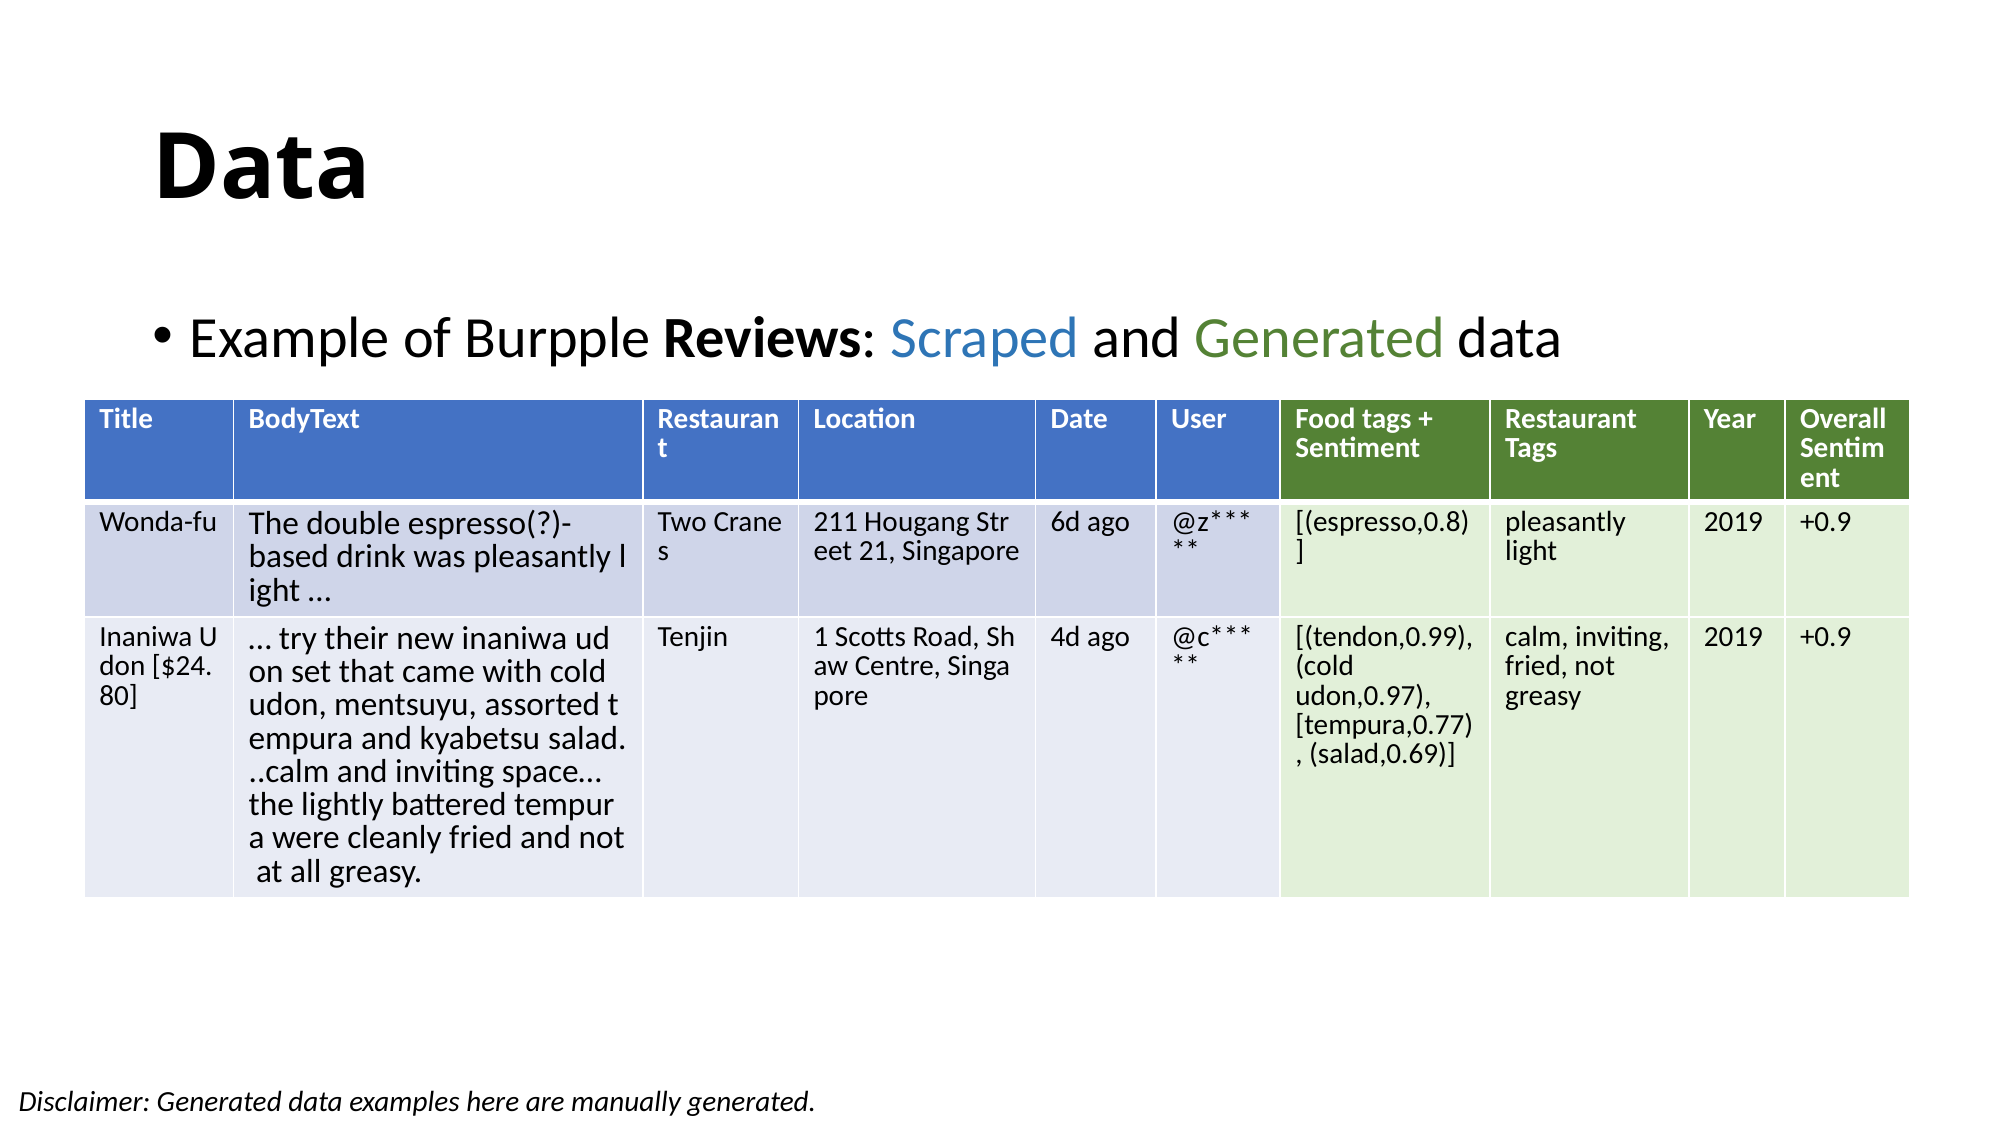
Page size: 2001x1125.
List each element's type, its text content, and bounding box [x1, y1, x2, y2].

table_cell @z***** [1157, 505, 1279, 616]
title Data [137, 59, 1863, 278]
table_header Food tags + Sentiment [1281, 400, 1489, 499]
table_cell 211 Hougang Street 21, Singapore [799, 505, 1035, 616]
table_cell The double espresso(?)-based drink was pleasantly light … [234, 505, 642, 616]
table_cell +0.9 [1786, 618, 1909, 897]
table_cell Wonda-fu [85, 505, 233, 616]
table_header Year [1690, 400, 1784, 499]
table_header Title [85, 400, 233, 499]
table_header Overall Sentiment [1786, 400, 1909, 499]
table_cell 1 Scotts Road, Shaw Centre, Singapore [799, 618, 1035, 897]
table_header Restaurant Tags [1491, 400, 1688, 499]
table_cell … try their new inaniwa udon set that came with cold udon, mentsuyu, assorted tempura and kyabetsu salad...calm and inviting space…the lightly battered tempura were cleanly fried and not at all greasy. [234, 618, 642, 897]
table_cell Two Cranes [644, 505, 798, 616]
table_cell 2019 [1690, 618, 1784, 897]
table_header Location [799, 400, 1035, 499]
table_header Restaurant [644, 400, 798, 499]
table_cell [(tendon,0.99), (cold udon,0.97), [tempura,0.77), (salad,0.69)] [1281, 618, 1489, 897]
table_cell Tenjin [644, 618, 798, 897]
table_cell [(espresso,0.8)] [1281, 505, 1489, 616]
table_cell 2019 [1690, 505, 1784, 616]
table_cell 4d ago [1036, 618, 1155, 897]
table_cell 6d ago [1036, 505, 1155, 616]
table_cell +0.9 [1786, 505, 1909, 616]
table_cell @c***** [1157, 618, 1279, 897]
table_cell Inaniwa Udon [$24.80] [85, 618, 233, 897]
table_header Date [1036, 400, 1155, 499]
table_cell calm, inviting, fried, not greasy [1491, 618, 1688, 897]
table_header User [1157, 400, 1279, 499]
text_box Disclaimer: Generated data examples here are manually generated. [3, 1074, 832, 1125]
table_cell pleasantly light [1491, 505, 1688, 616]
table_header BodyText [234, 400, 642, 499]
list Example of Burpple Reviews: Scraped and Generated data [137, 299, 1863, 392]
